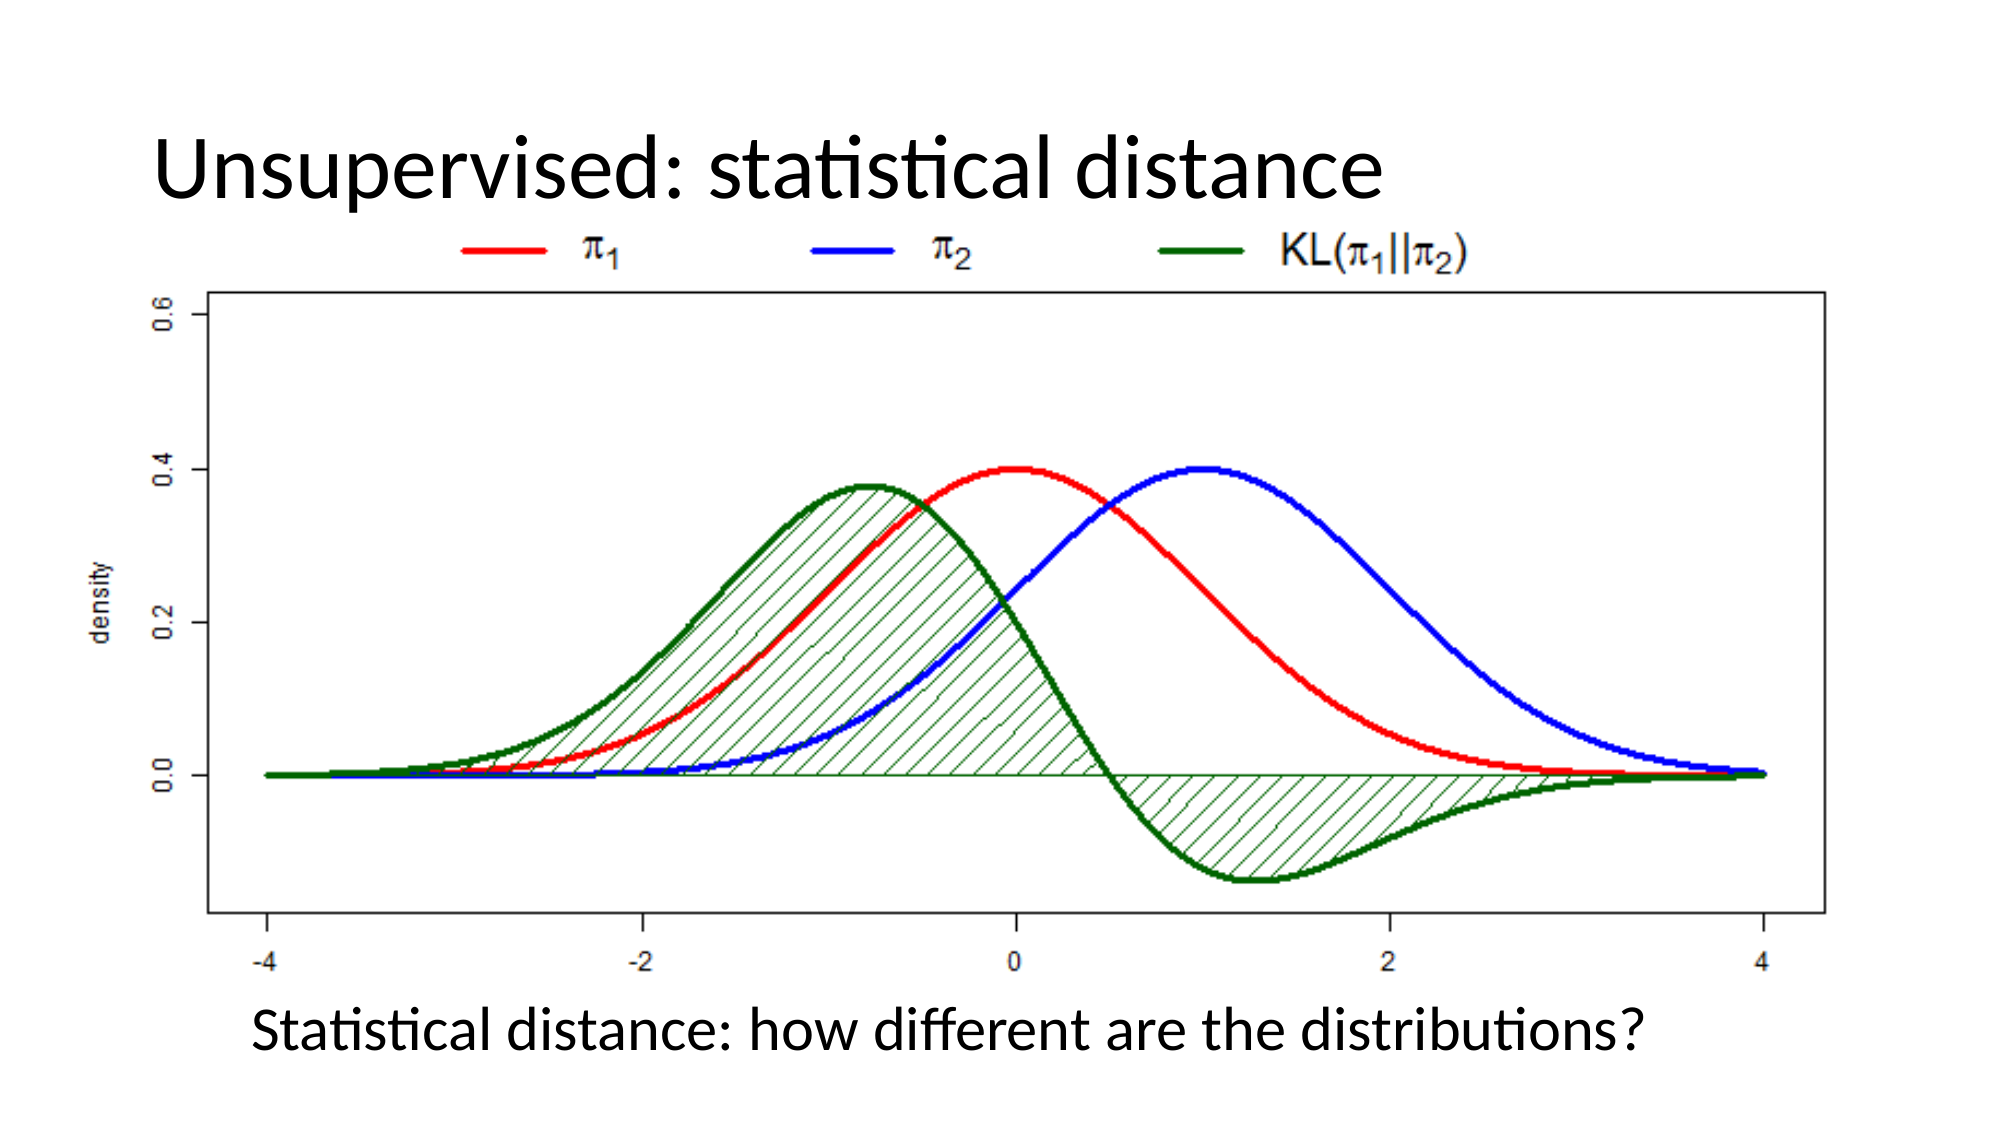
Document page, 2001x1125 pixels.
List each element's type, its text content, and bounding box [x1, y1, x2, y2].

text_box Unsupervised: statistical distance [137, 59, 1863, 278]
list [83, 197, 1831, 1072]
